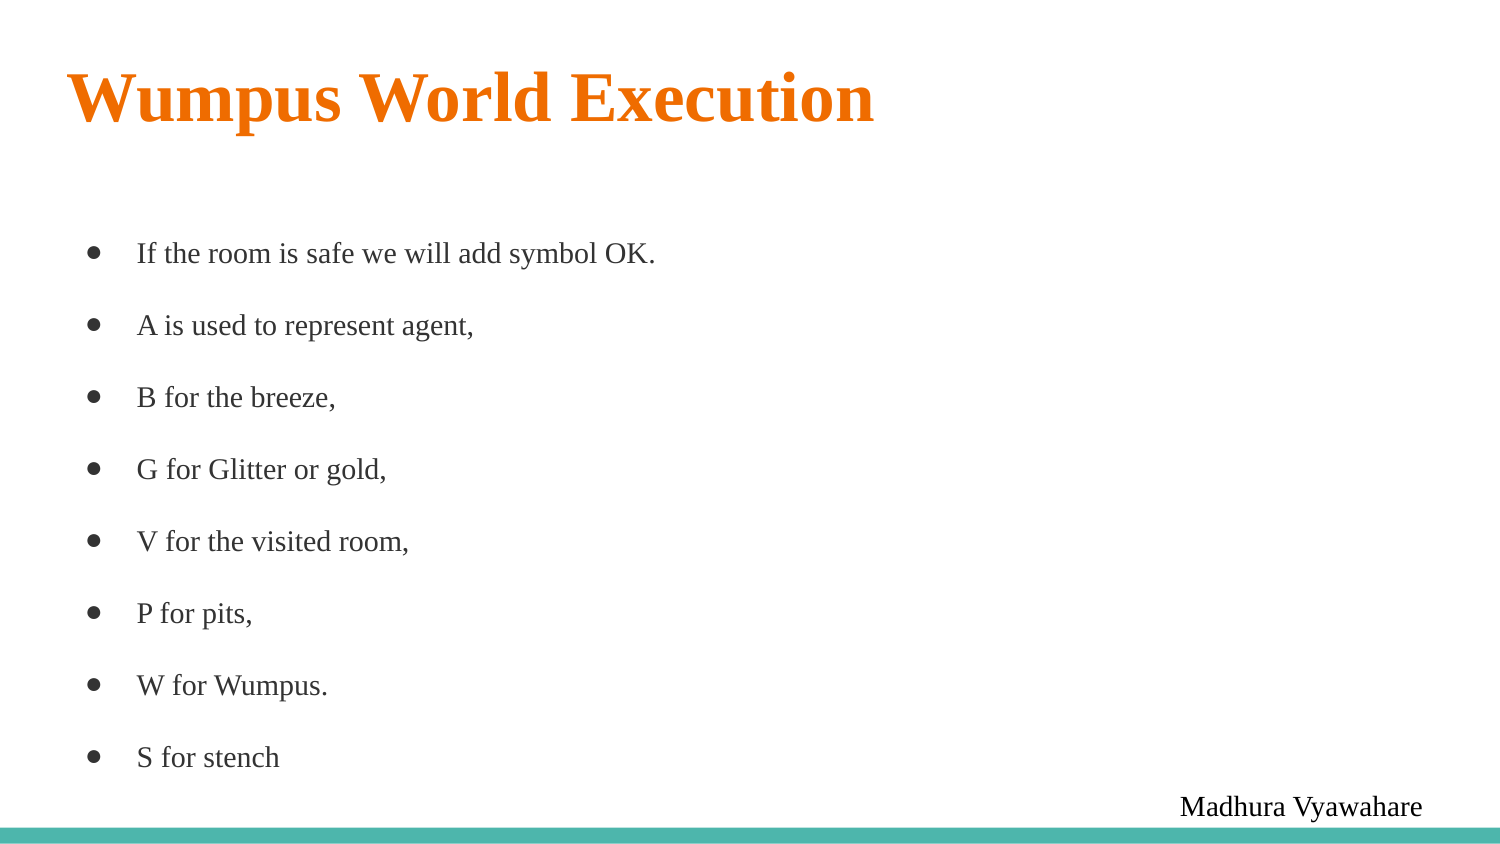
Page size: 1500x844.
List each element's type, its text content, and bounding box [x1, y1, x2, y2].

title Wumpus World Execution [51, 35, 1449, 152]
list If the room is safe we will add symbol OK. A is used to represent agent, B for the breeze, G for Glitter or gold, V for the visited room, P for pits, W for Wumpus. S for stench [51, 182, 1449, 791]
